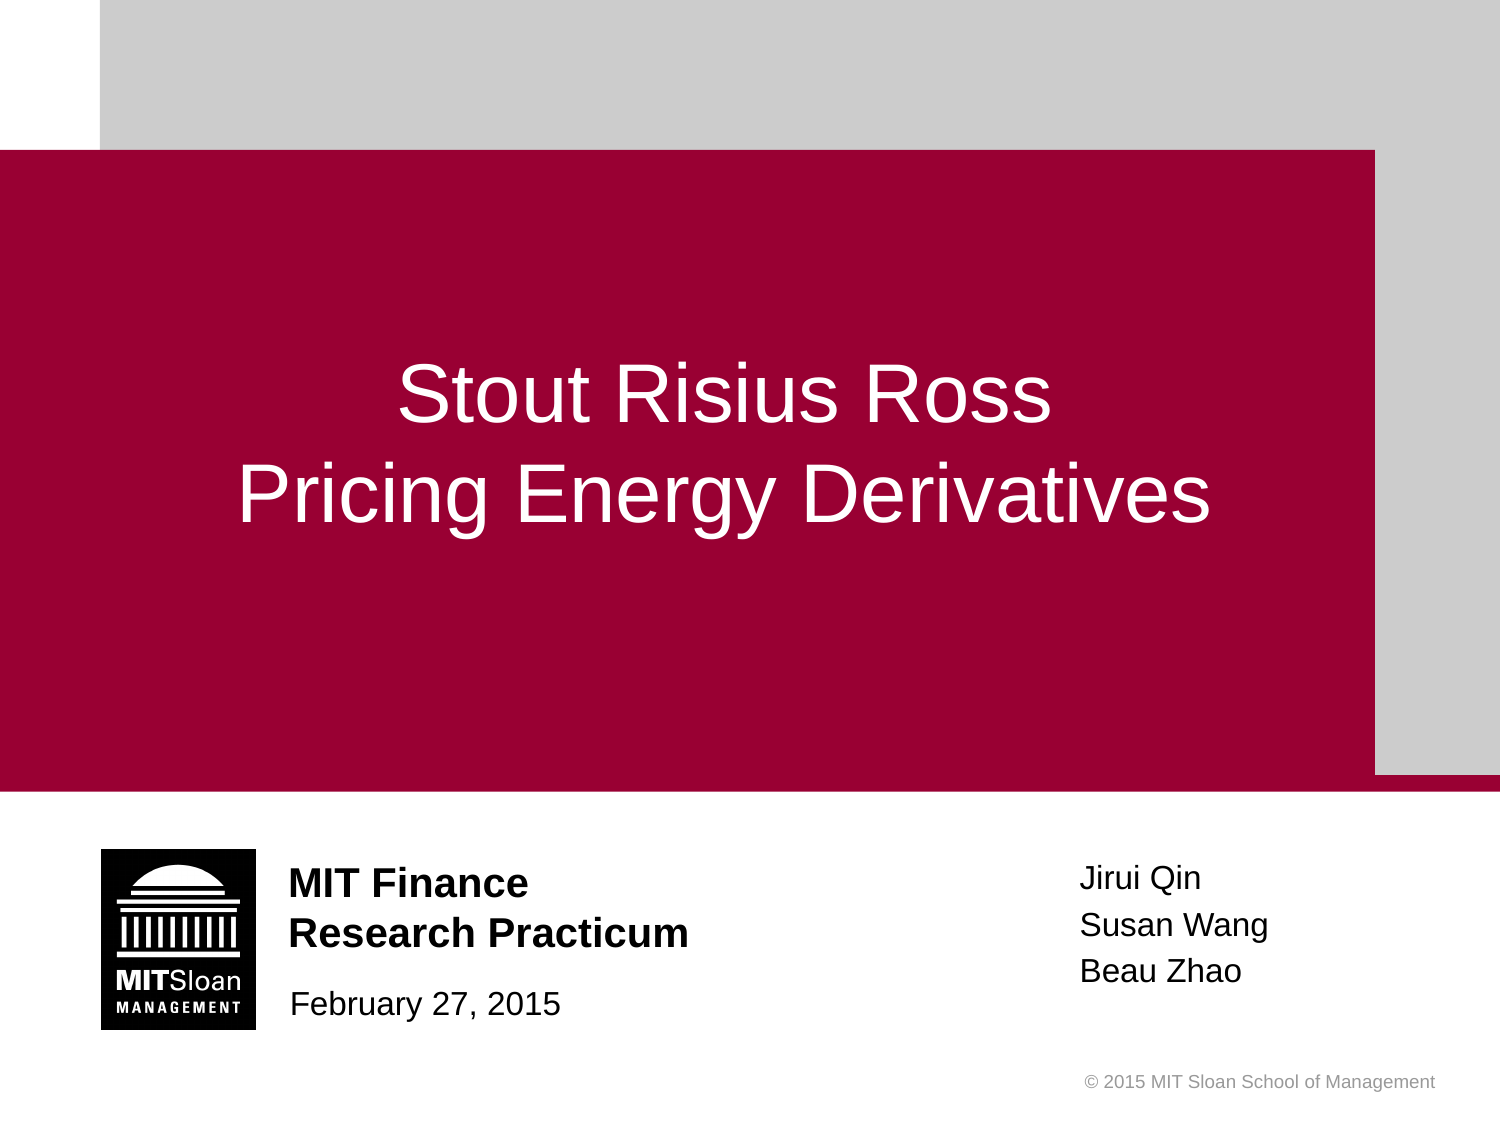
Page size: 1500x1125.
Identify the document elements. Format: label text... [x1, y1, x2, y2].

picture [101, 849, 256, 1030]
text_box February 27, 2015 [275, 974, 688, 1030]
footer © 2015 MIT Sloan School of Management [975, 1062, 1450, 1113]
slide_number Jirui Qin Susan Wang Beau Zhao [1064, 848, 1500, 937]
title Stout Risius Ross Pricing Energy Derivatives [99, 9, 1350, 547]
text_box MIT Finance Research Practicum [273, 848, 724, 964]
